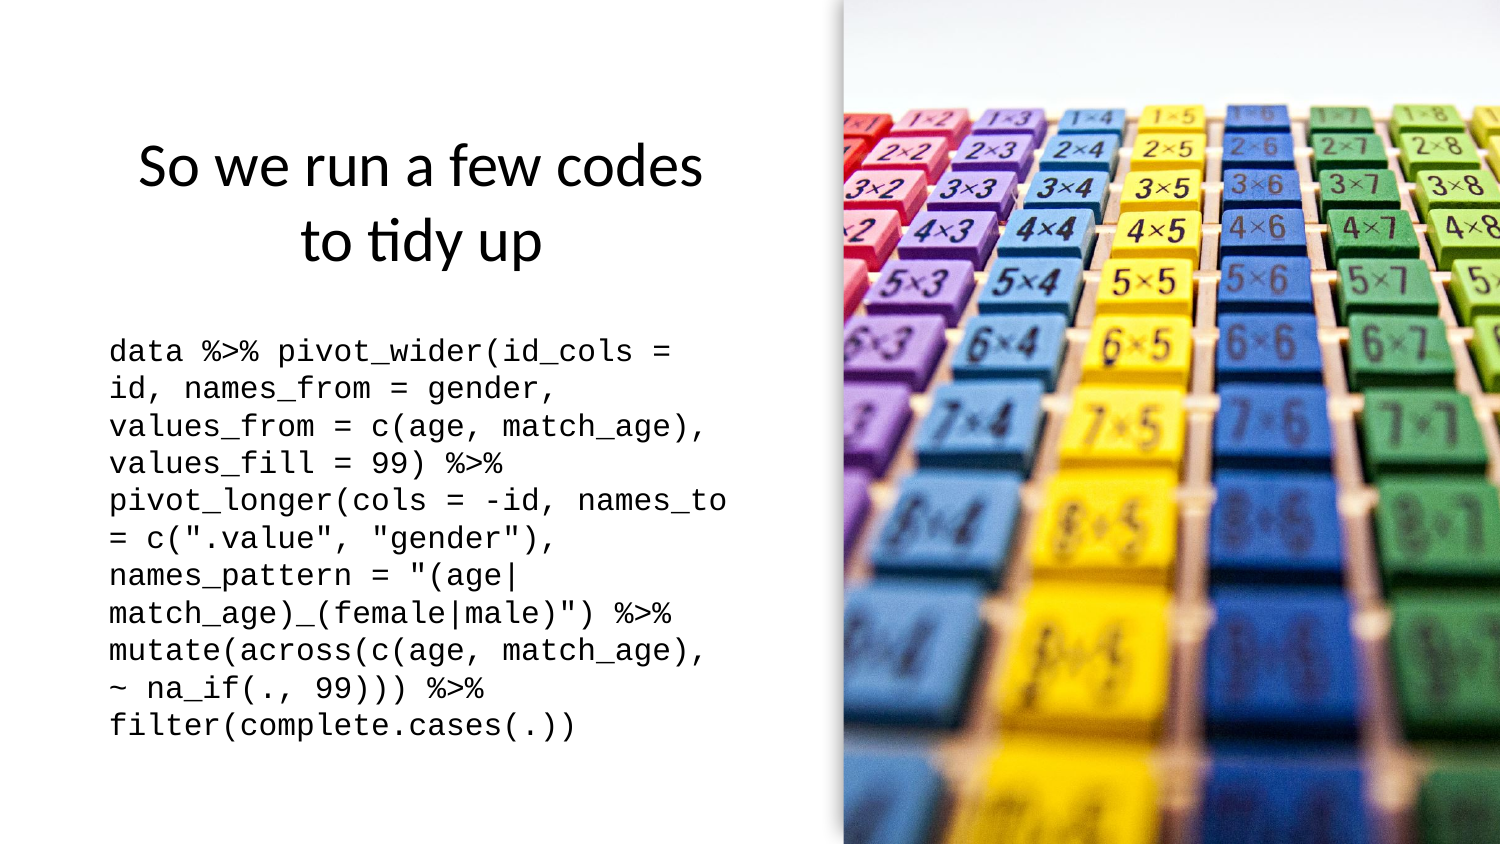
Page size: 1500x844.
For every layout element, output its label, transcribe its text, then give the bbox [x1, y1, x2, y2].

title So we run a few codes to tidy up [93, 93, 750, 303]
text_box [0, 0, 837, 844]
picture [843, 0, 1500, 844]
list data %>% pivot_wider(id_cols = id, names_from = gender, values_from = c(age, match_age), values_fill = 99) %>% pivot_longer(cols = -id, names_to = c(".value", "gender"), names_pattern = "(age|match_age)_(female|male)") %>% mutate(across(c(age, match_age), ~ na_if(., 99))) %>% filter(complete.cases(.)) [93, 303, 750, 768]
